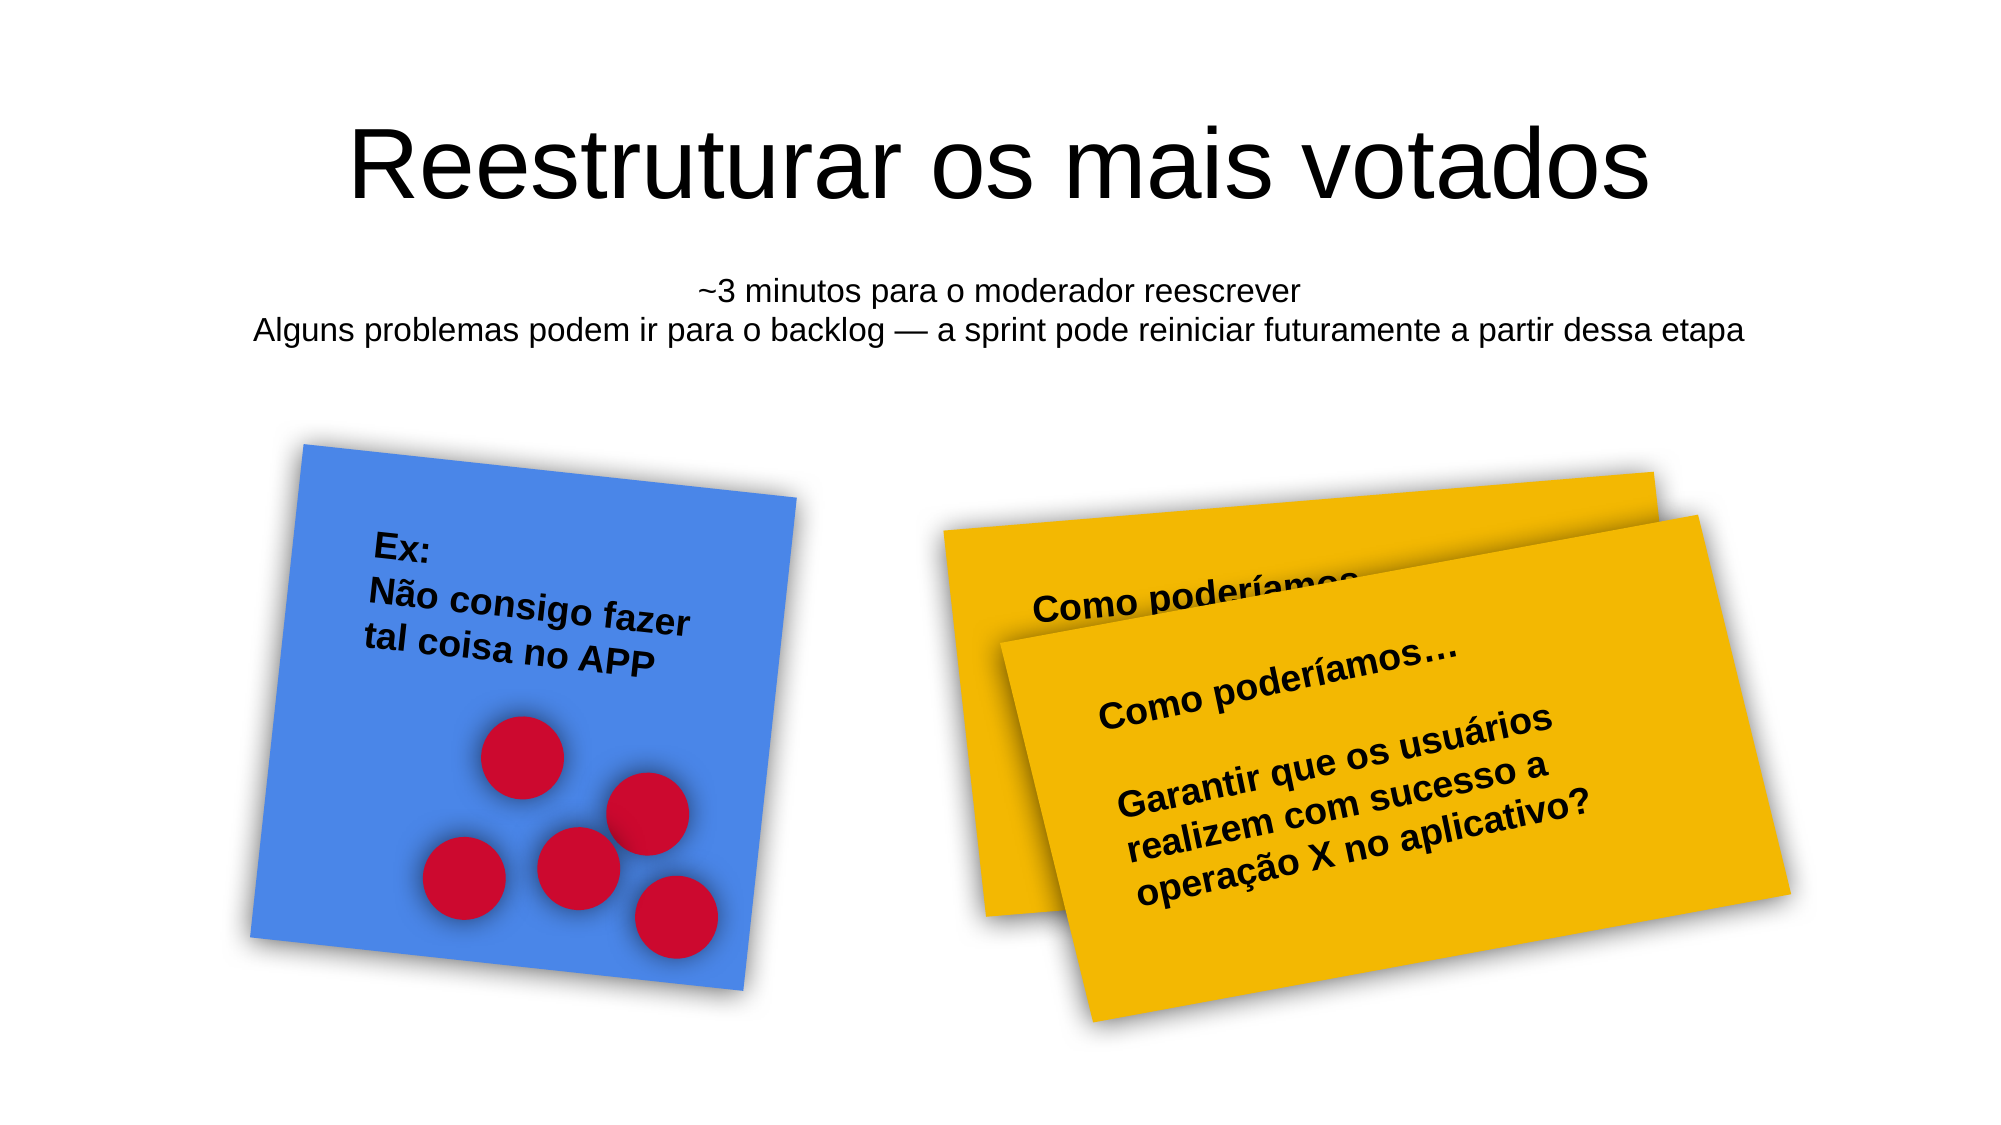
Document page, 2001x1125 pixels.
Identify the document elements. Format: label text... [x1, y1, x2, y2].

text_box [232, 426, 815, 1009]
text_box ~3 minutos para o moderador reescrever Alguns problemas podem ir para o backlog — a sprint pode reiniciar futuramente a partir dessa etapa [145, 262, 1855, 355]
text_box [943, 461, 1792, 1045]
title Reestruturar os mais votados [39, 34, 1961, 284]
